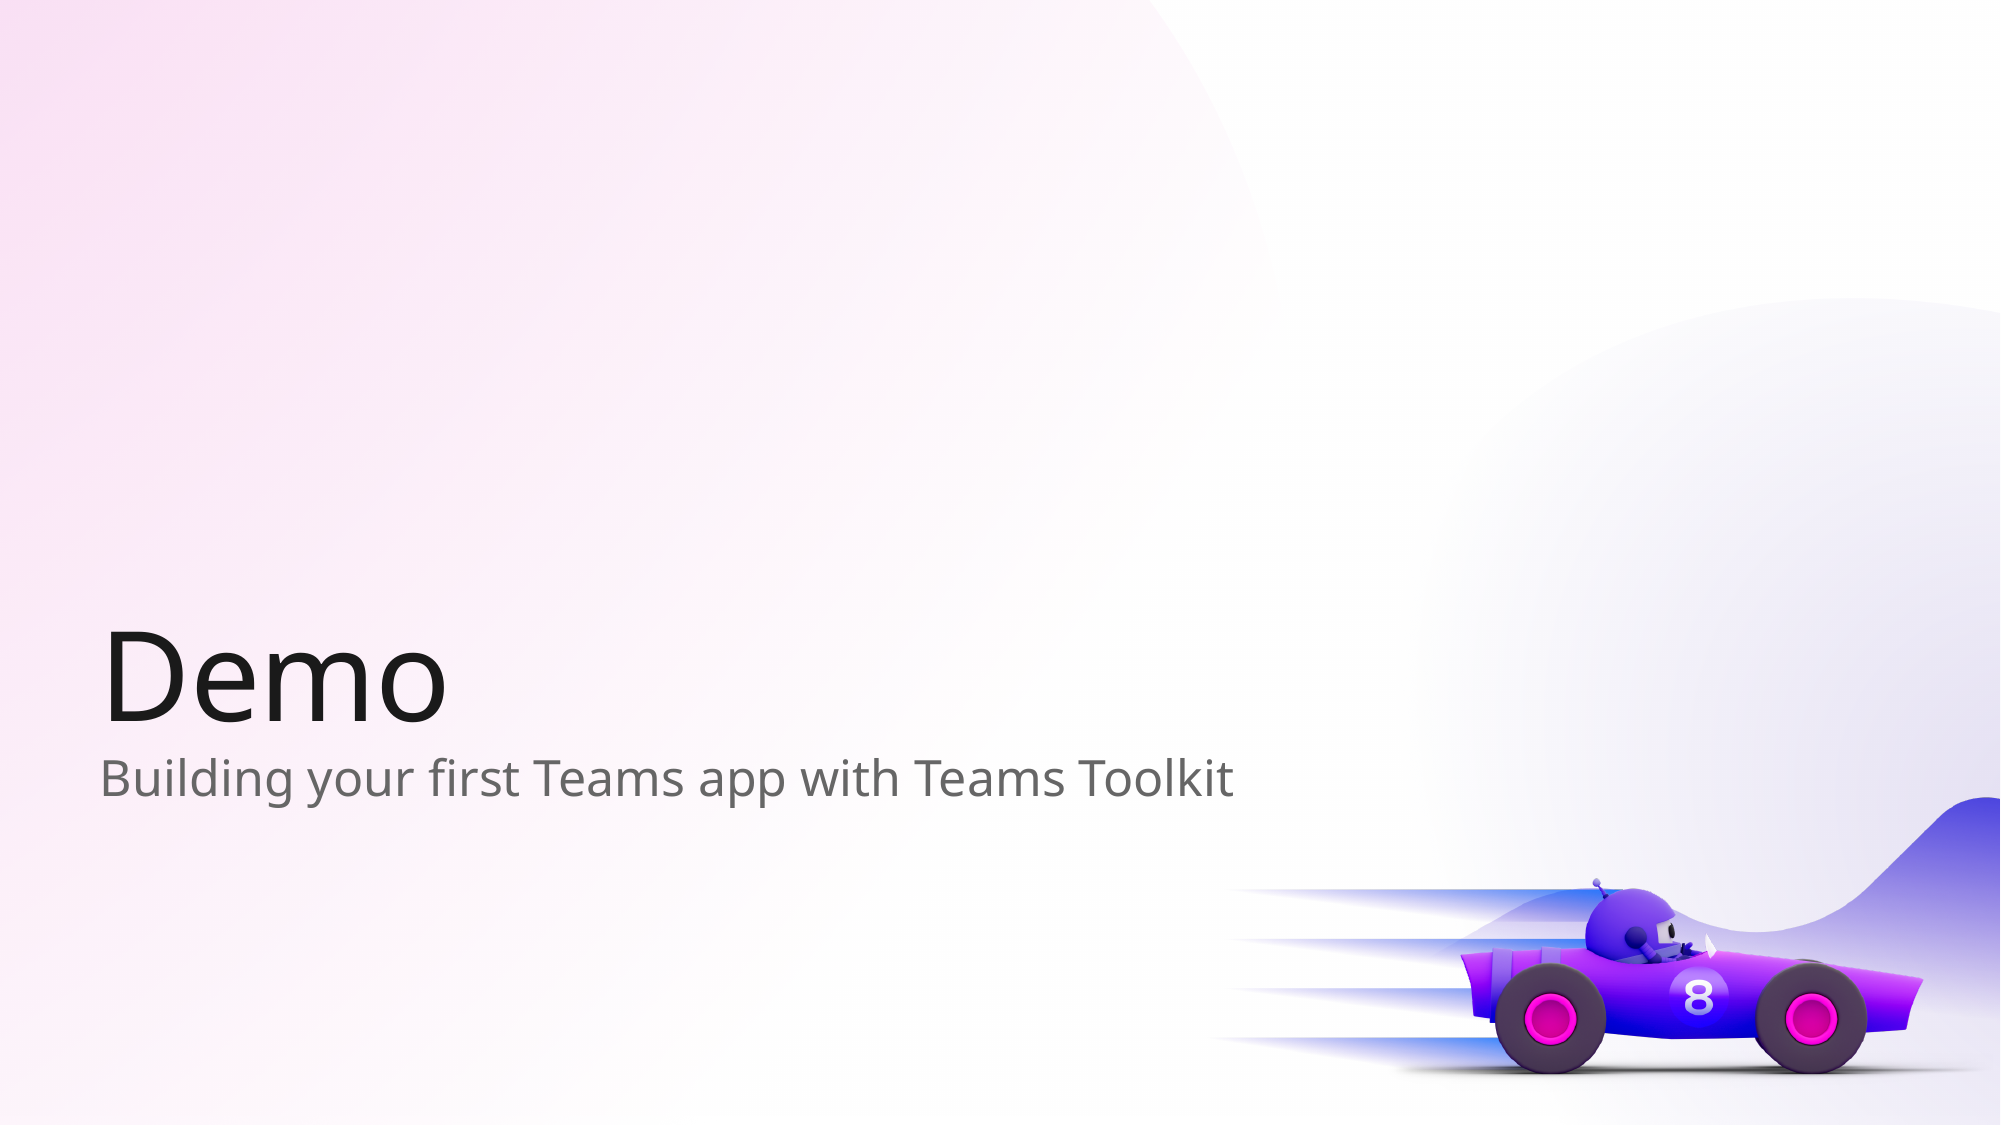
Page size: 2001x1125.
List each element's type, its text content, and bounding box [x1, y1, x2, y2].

title Demo [99, 280, 1280, 749]
list Building your first Teams app with Teams Toolkit [99, 752, 1280, 999]
picture [0, 0, 2001, 1125]
